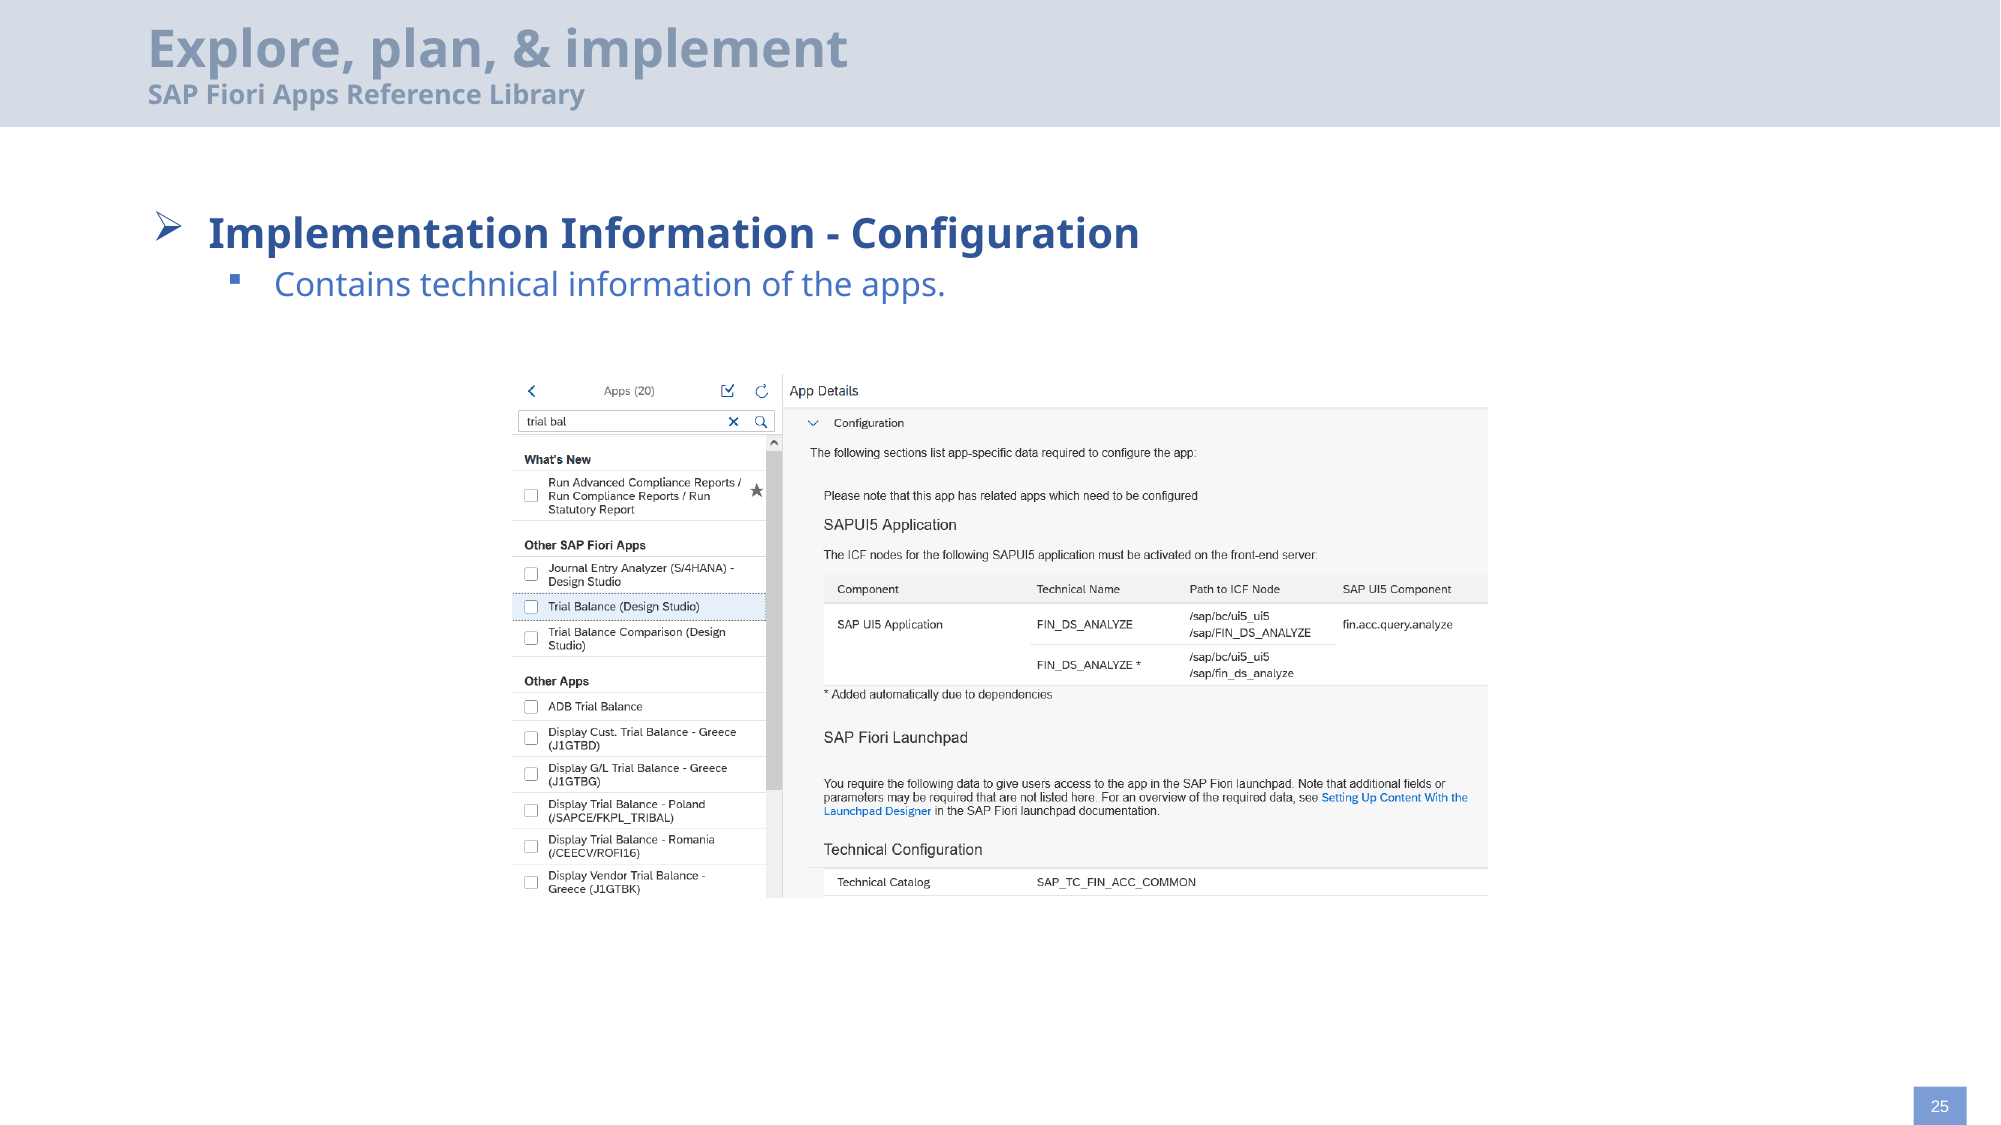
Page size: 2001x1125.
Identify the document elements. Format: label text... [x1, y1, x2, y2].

picture [512, 374, 1488, 899]
list Implementation Information - Configuration Contains technical information of the apps. [137, 199, 1863, 1014]
title Explore, plan, & implement SAP Fiori Apps Reference Library [133, 0, 1867, 128]
